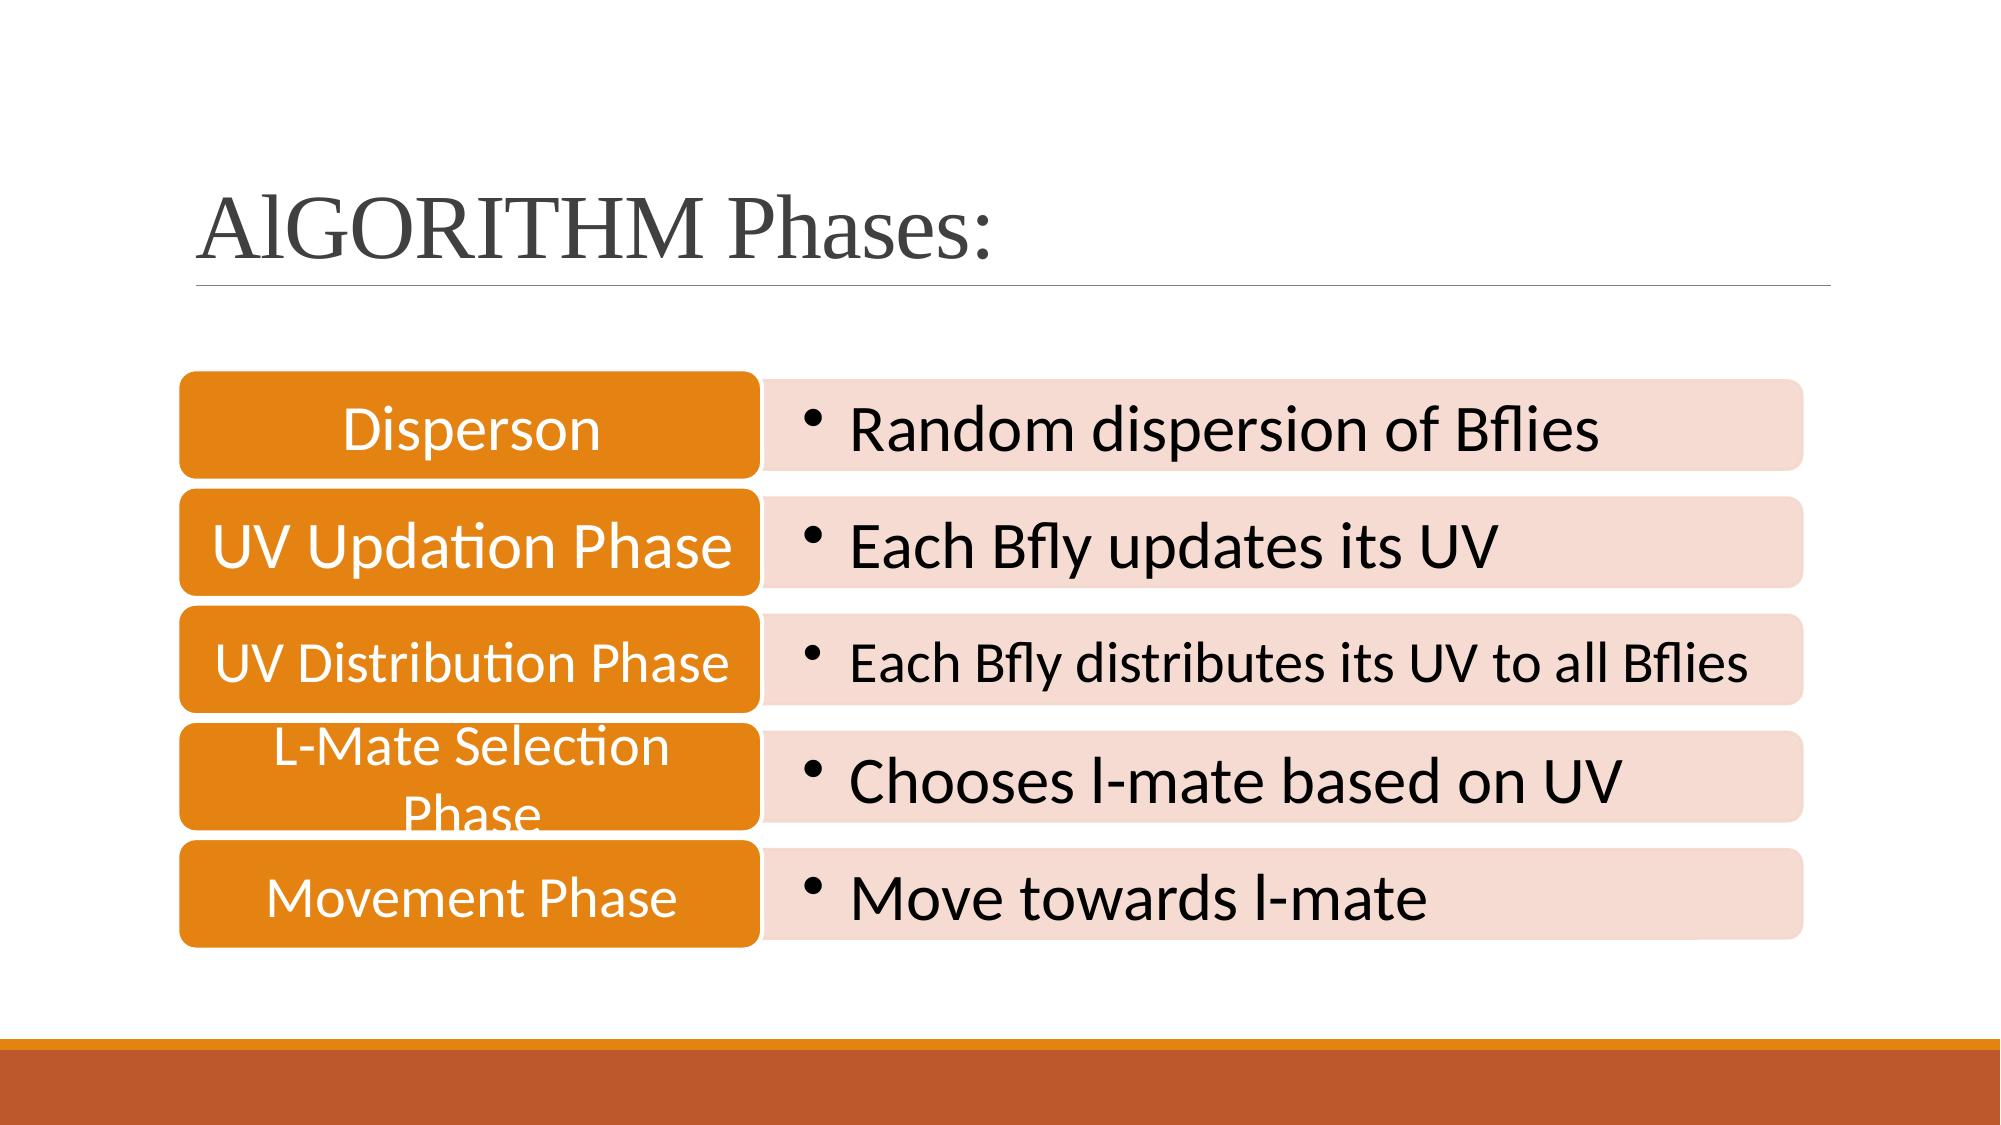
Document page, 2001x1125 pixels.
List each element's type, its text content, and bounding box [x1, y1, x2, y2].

title AlGORITHM Phases: [180, 47, 1830, 285]
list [176, 368, 1803, 951]
